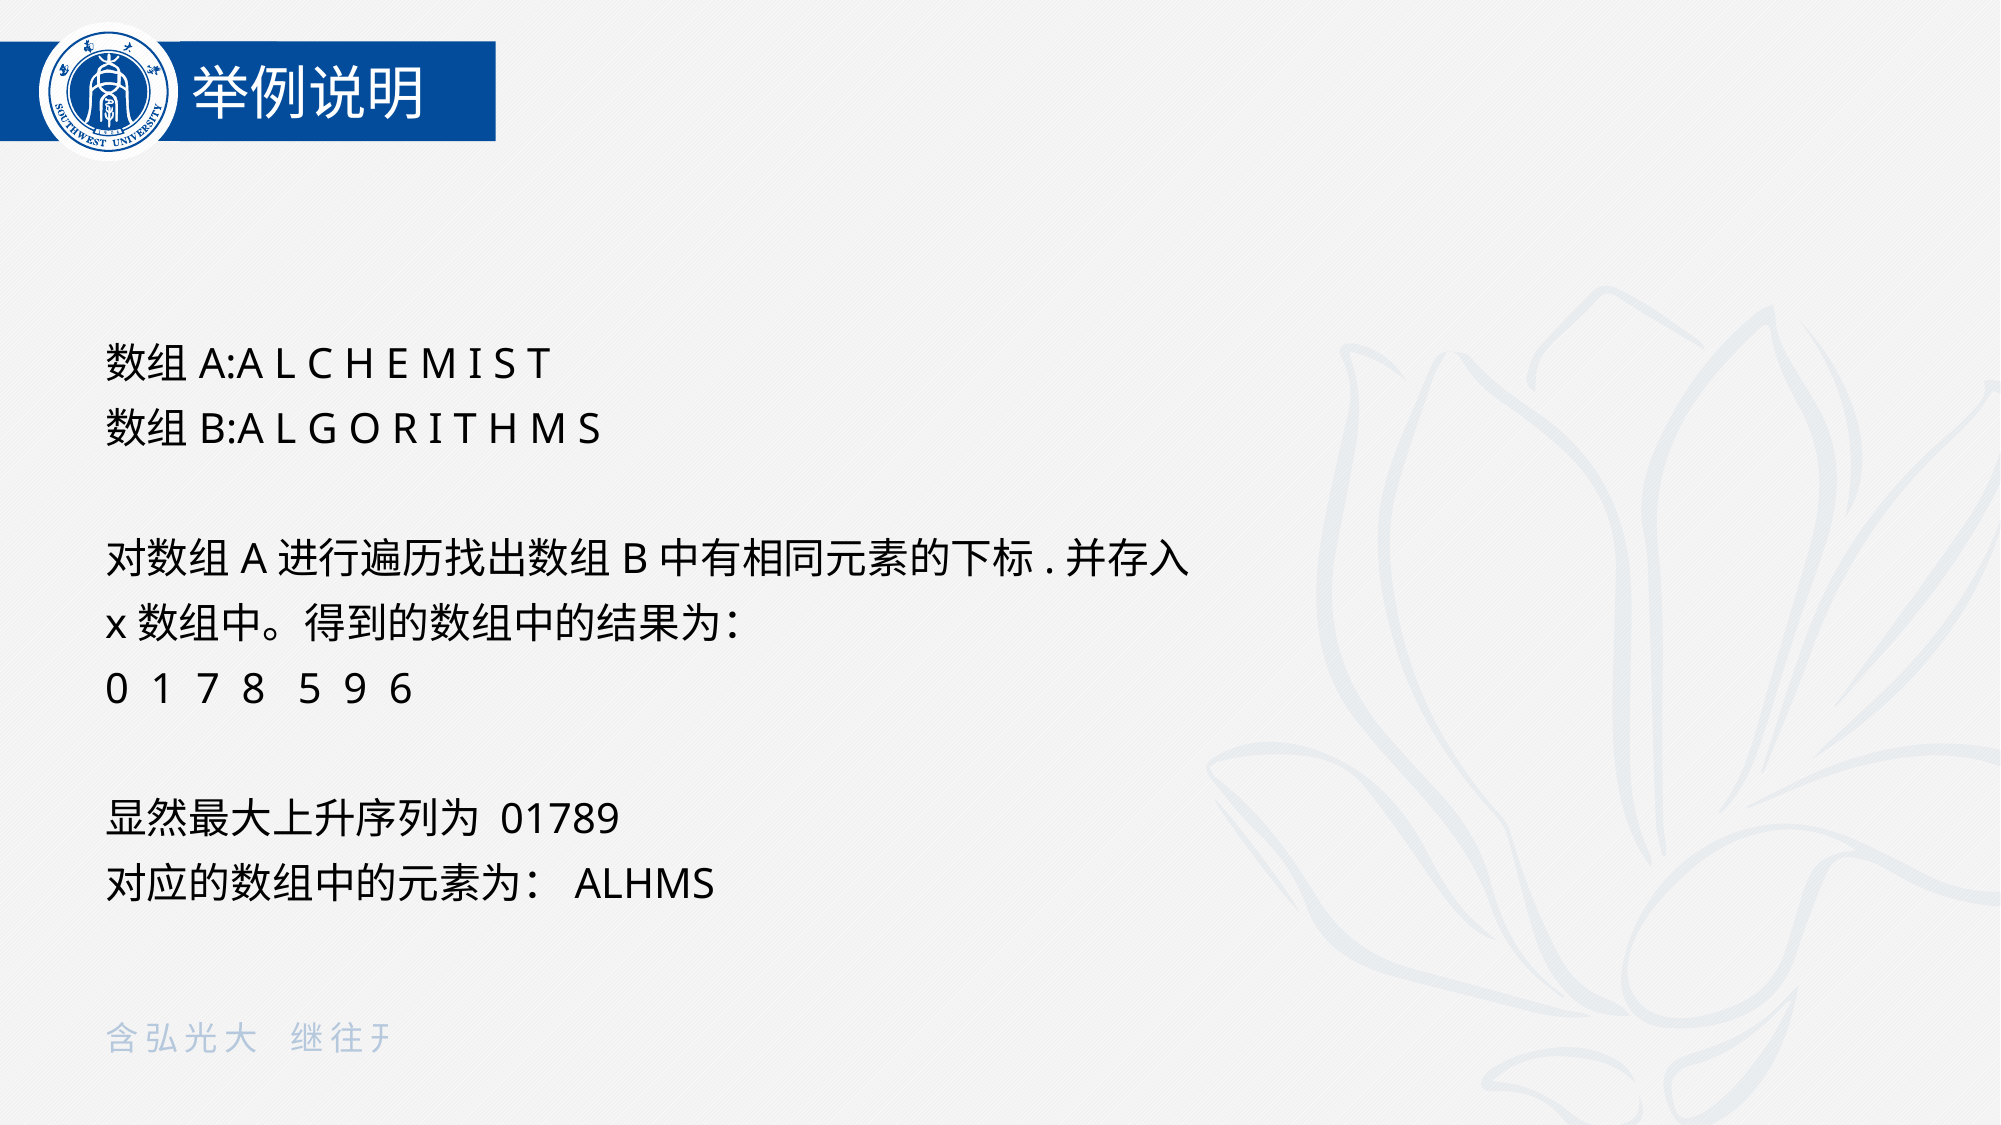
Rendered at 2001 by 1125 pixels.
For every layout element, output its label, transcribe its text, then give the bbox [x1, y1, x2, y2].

list 举例说明 [180, 41, 496, 142]
text_box 数组A:A L C H E M I S T 数组B:A L G O R I T H M S 对数组A进行遍历找出数组B中有相同元素的下标.并存入x数组中。得到的数组中的结果为： 0 1 7 8 5 9 6 显然最大上升序列为 01789 对应的数组中的元素为：ALHMS [90, 314, 1209, 1045]
